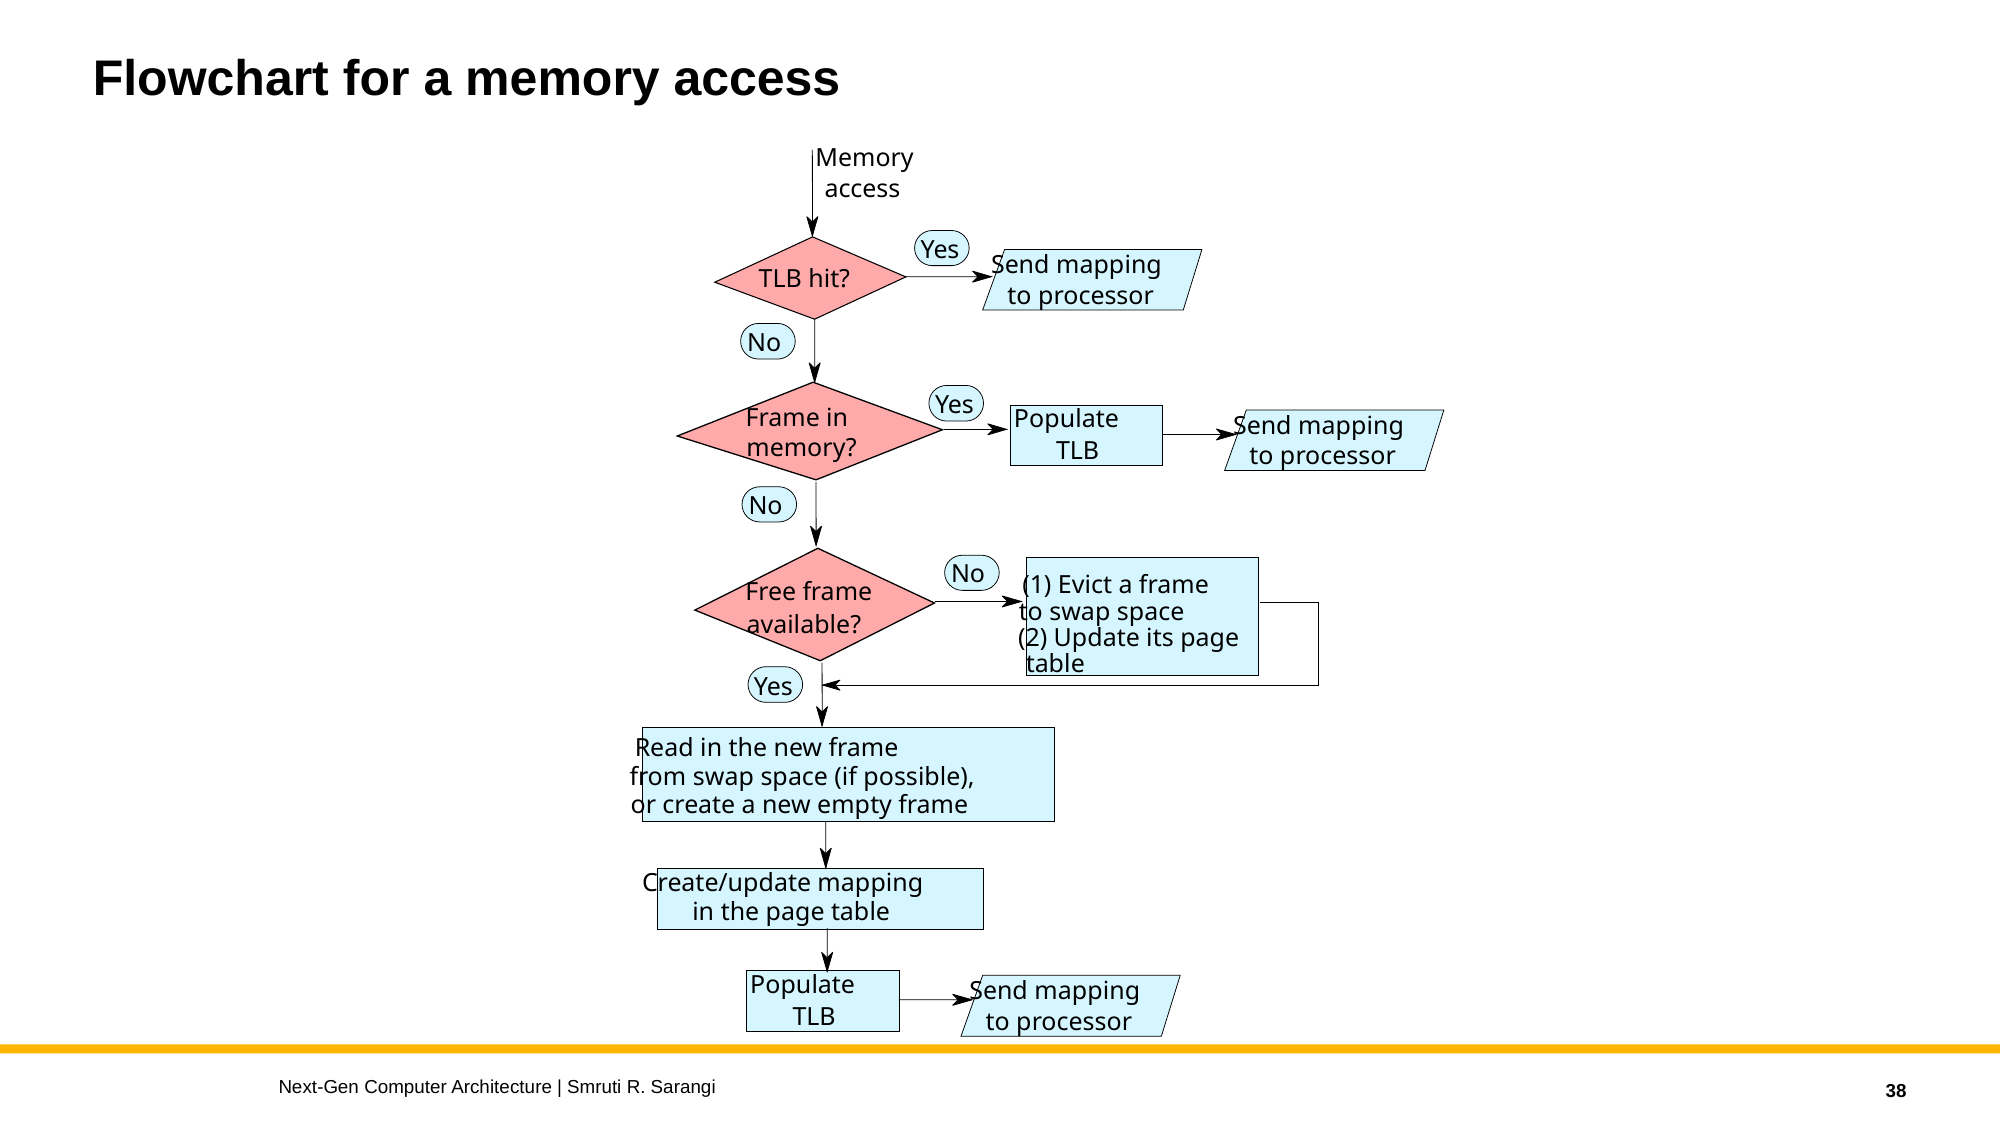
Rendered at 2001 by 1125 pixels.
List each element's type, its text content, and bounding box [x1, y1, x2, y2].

title Flowchart for a memory access [78, 45, 1578, 180]
footer Next-Gen Computer Architecture | Smruti R. Sarangi [263, 1067, 619, 1105]
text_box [619, 112, 1512, 1112]
slide_number 38 [1711, 1071, 1922, 1109]
